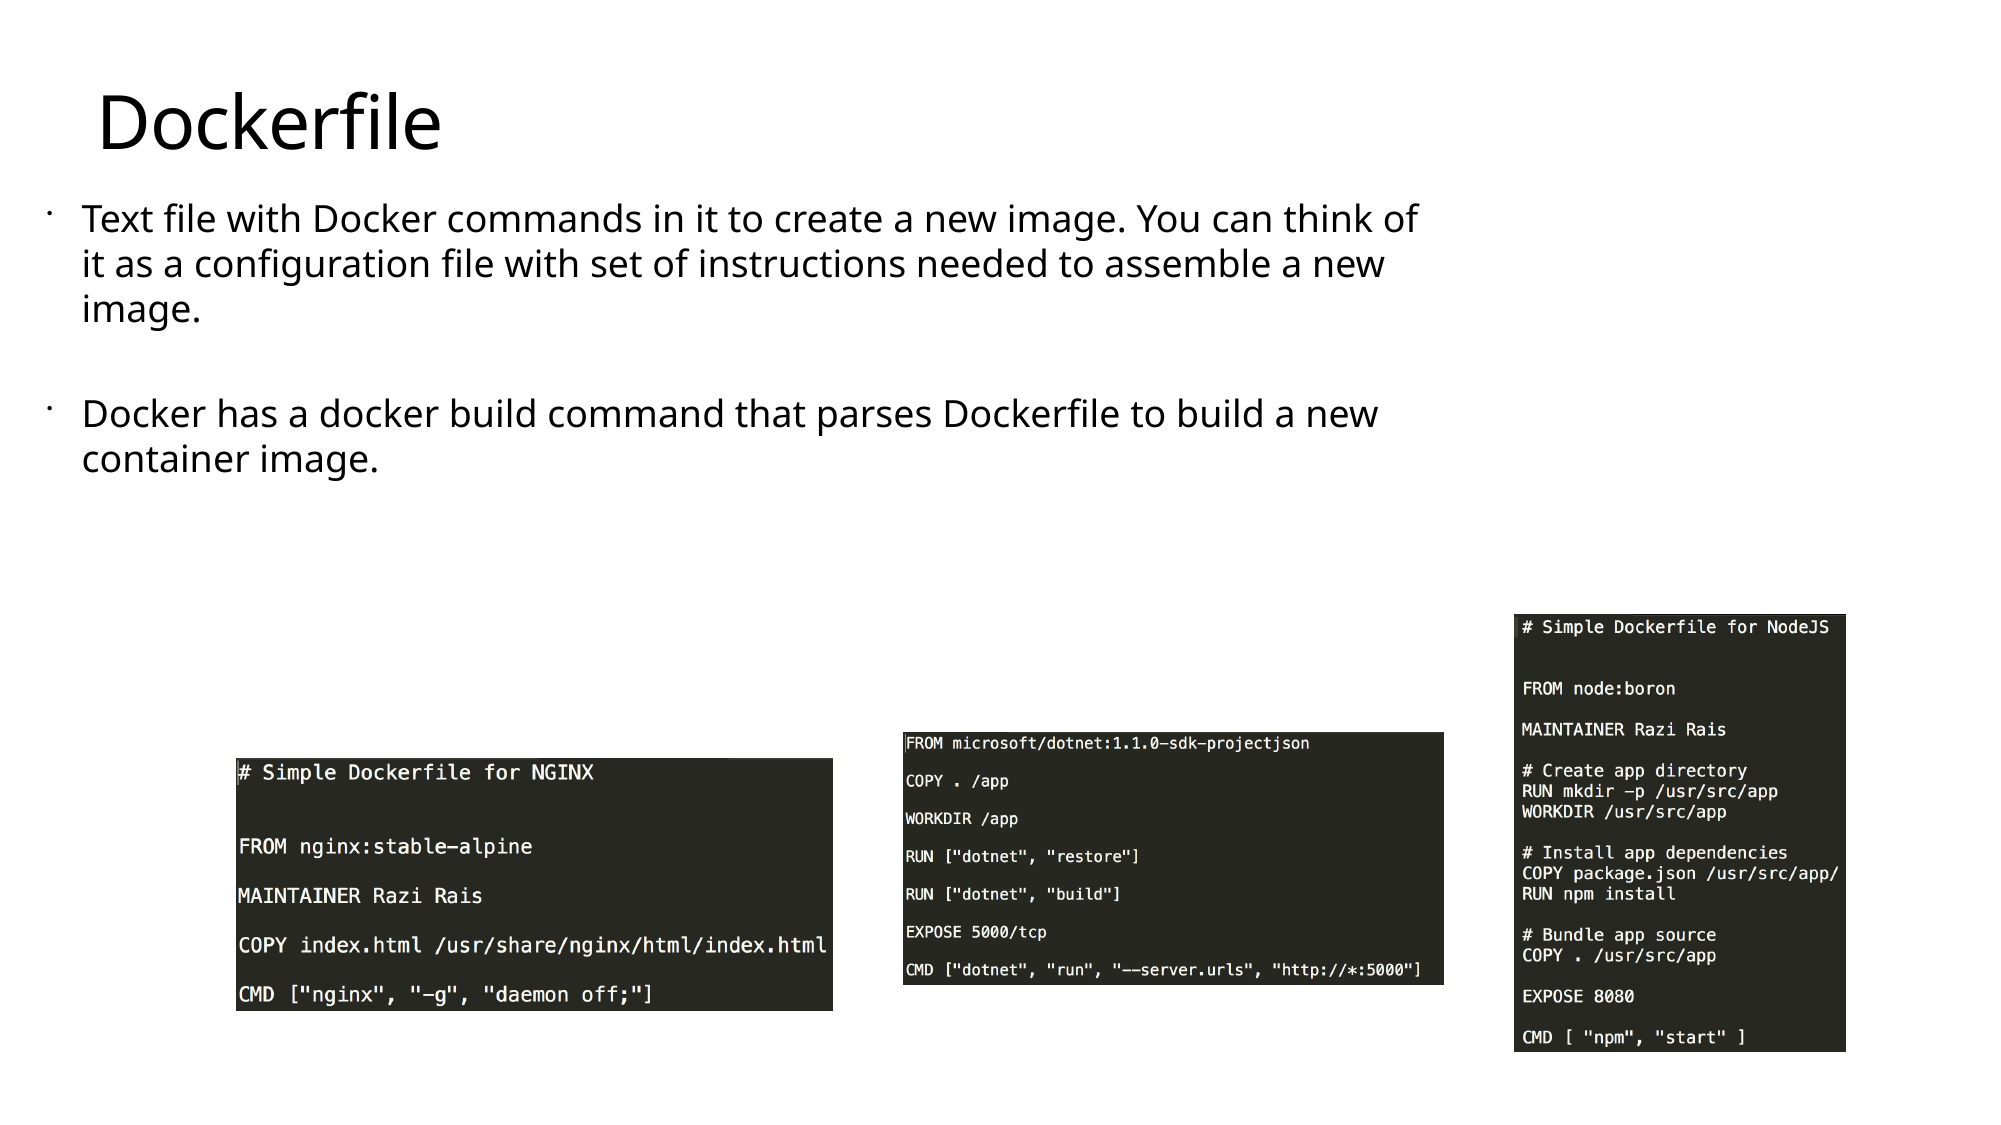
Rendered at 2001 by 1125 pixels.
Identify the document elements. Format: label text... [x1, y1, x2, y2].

list Text file with Docker commands in it to create a new image. You can think of it as a configuration file with set of instructions needed to assemble a new image. Docker has a docker build command that parses Dockerfile to build a new container image. [44, 195, 1423, 639]
picture [236, 758, 833, 1012]
title Dockerfile [96, 75, 1904, 166]
picture [903, 731, 1444, 985]
picture [1514, 614, 1846, 1053]
